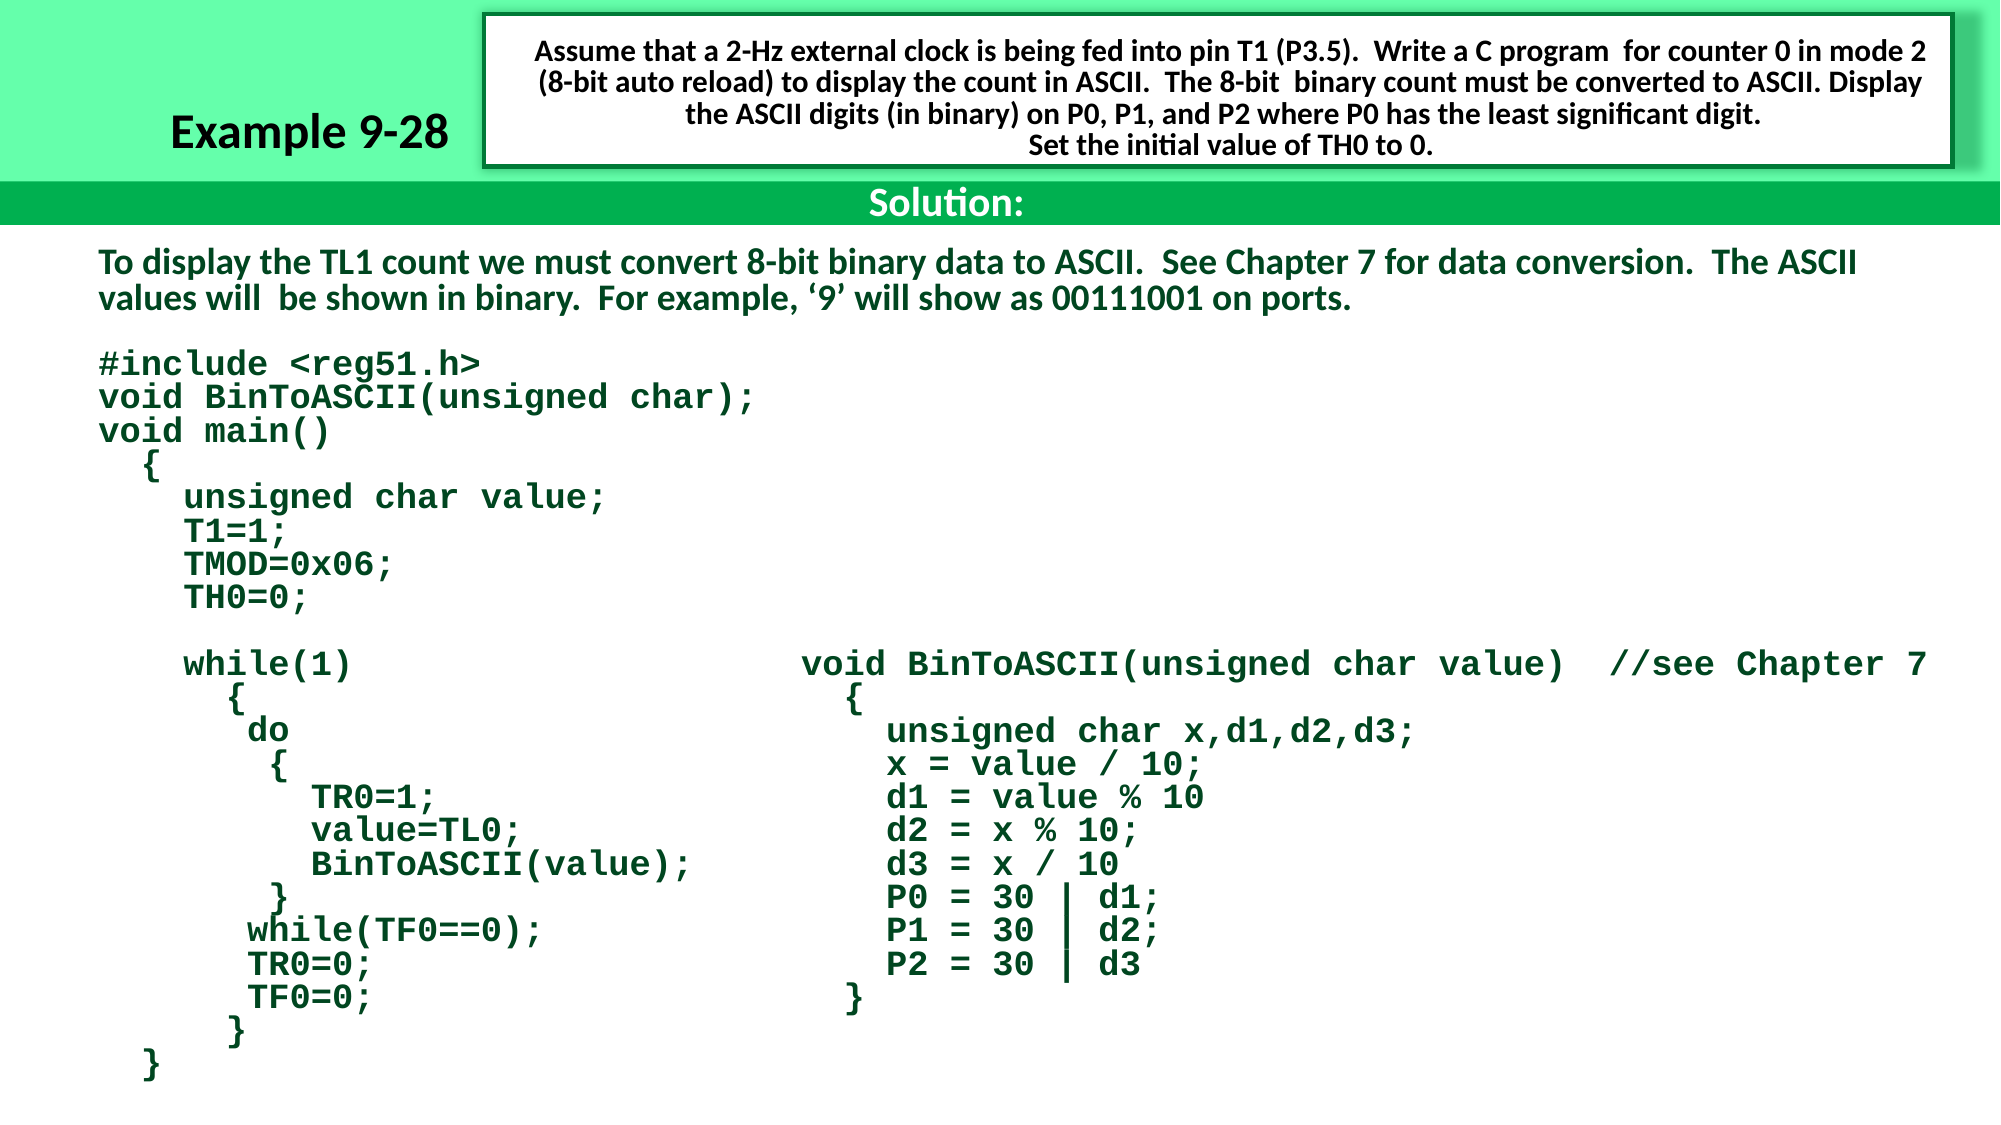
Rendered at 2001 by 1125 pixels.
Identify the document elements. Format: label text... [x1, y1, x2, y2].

text_box [1947, 182, 2000, 226]
text_box #include <reg51.h> void BinToASCII(unsigned char); void main() { unsigned char value; T1=1; TMOD=0x06; TH0=0; while(1) { do { TR0=1; value=TL0; BinToASCII(value); } while(TF0==0); TR0=0; TF0=0; } } [83, 341, 964, 1090]
text_box Example 9-28 [155, 90, 477, 166]
text_box Solution: [0, 175, 1947, 232]
text_box To display the TL1 count we must convert 8-bit binary data to ASCII. See Chapter 7 for data conversion. The ASCII values will be shown in binary. For example, ‘9’ will show as 00111001 on ports. [83, 239, 1917, 326]
text_box [483, 13, 1953, 167]
text_box void BinToASCII(unsigned char value) //see Chapter 7 { unsigned char x,d1,d2,d3; x = value / 10; d1 = value % 10 d2 = x % 10; d3 = x / 10 P0 = 30 | d1; P1 = 30 | d2; P2 = 30 | d3 } [786, 641, 2000, 1023]
text_box Assume that a 2-Hz external clock is being fed into pin T1 (P3.5). Write a C program for counter 0 in mode 2 (8-bit auto reload) to display the count in ASCII. The 8-bit binary count must be converted to ASCII. Display the ASCII digits (in binary) on P0, P1, and P2 where P0 has the least significant digit. Set the initial value of TH0 to 0. [510, 29, 1953, 170]
text_box [0, 0, 2000, 182]
